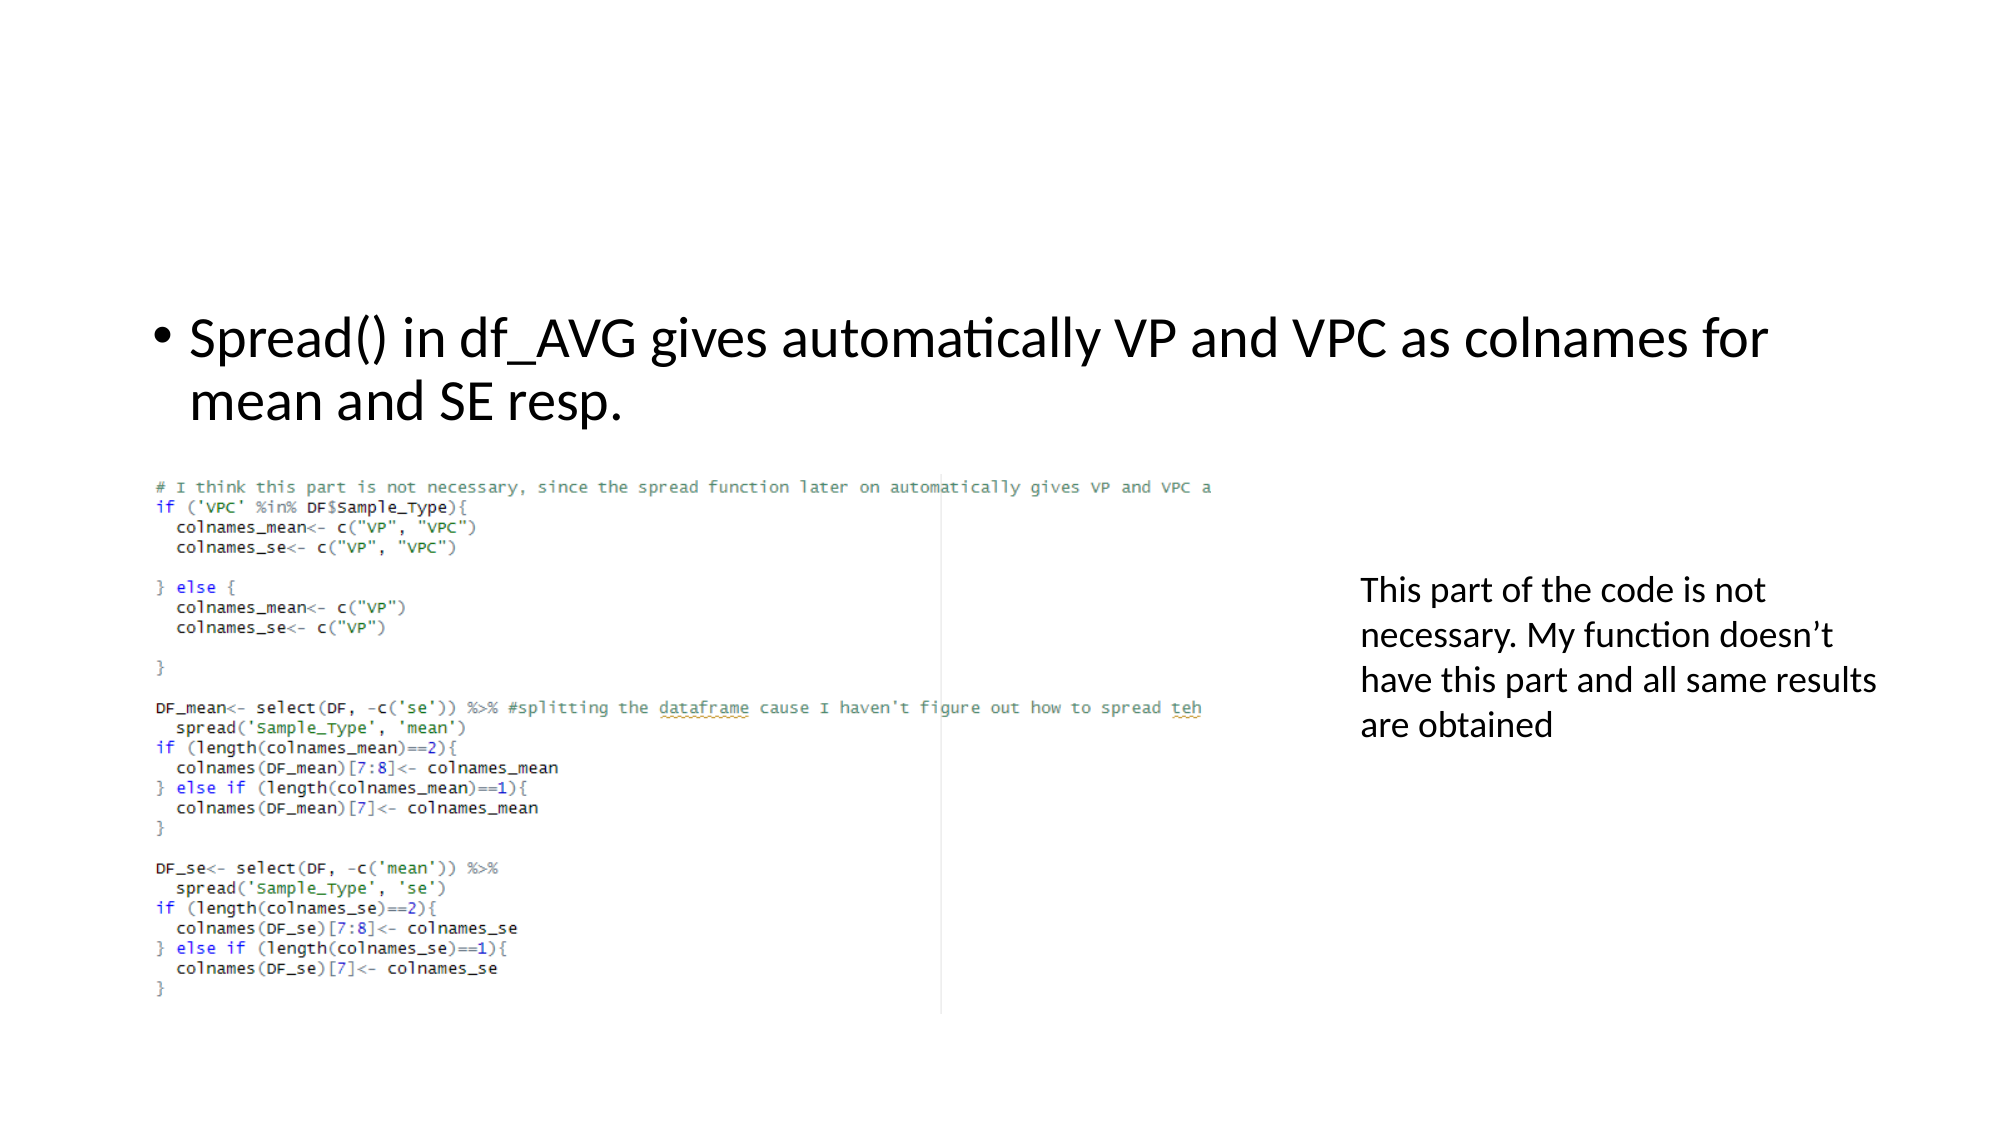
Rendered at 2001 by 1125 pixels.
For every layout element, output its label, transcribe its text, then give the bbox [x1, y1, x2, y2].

picture [137, 474, 1211, 1014]
text_box This part of the code is not necessary. My function doesn’t have this part and all same results are obtained [1345, 557, 1898, 753]
list Spread() in df_AVG gives automatically VP and VPC as colnames for mean and SE resp. [137, 299, 1863, 1014]
